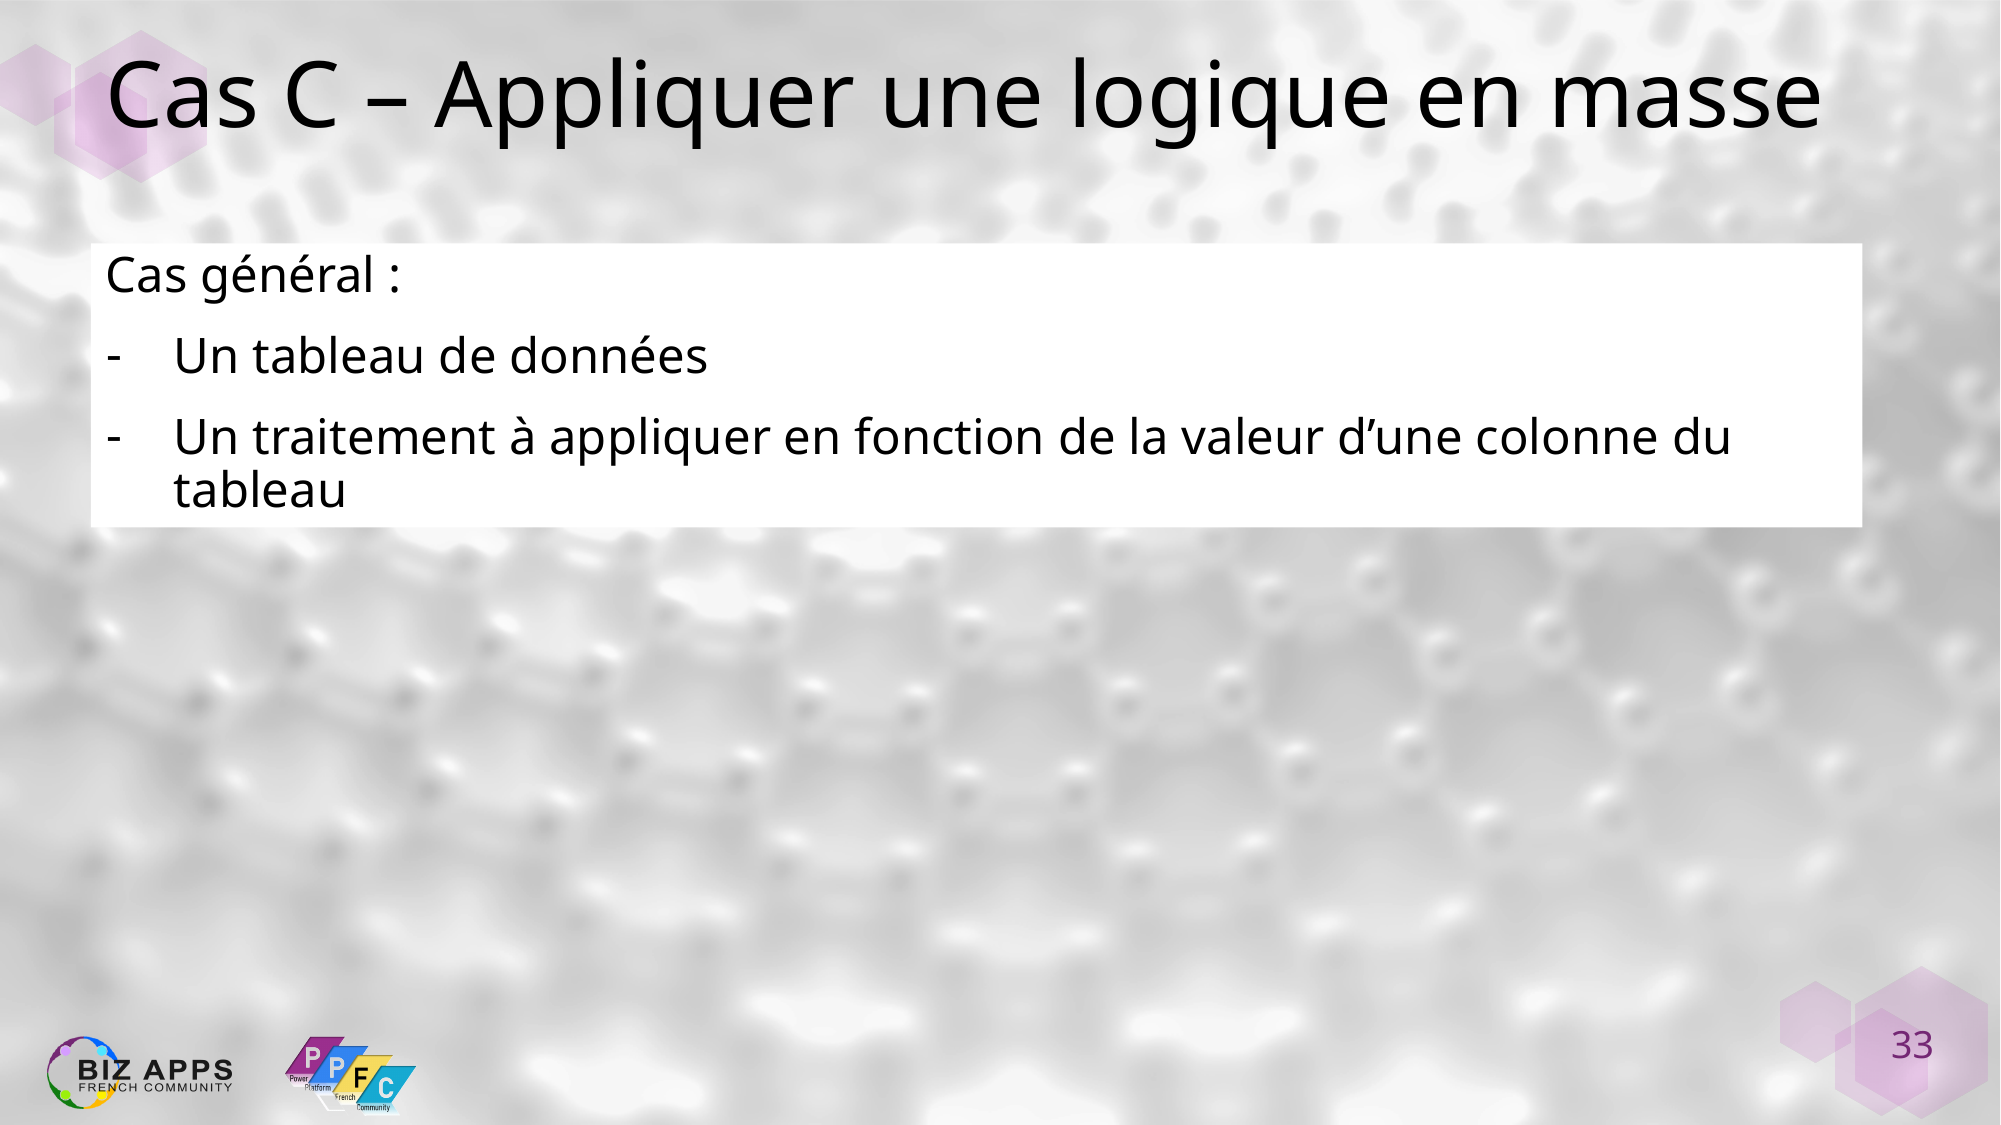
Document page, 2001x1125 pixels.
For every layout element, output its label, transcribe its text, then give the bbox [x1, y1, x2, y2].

list Cas général : Un tableau de données Un traitement à appliquer en fonction de la valeur d’une colonne du tableau [90, 243, 1863, 528]
slide_number 33 [1837, 1015, 1988, 1077]
picture [0, 0, 2001, 1125]
title Cas C – Appliquer une logique en masse [90, 17, 1850, 180]
